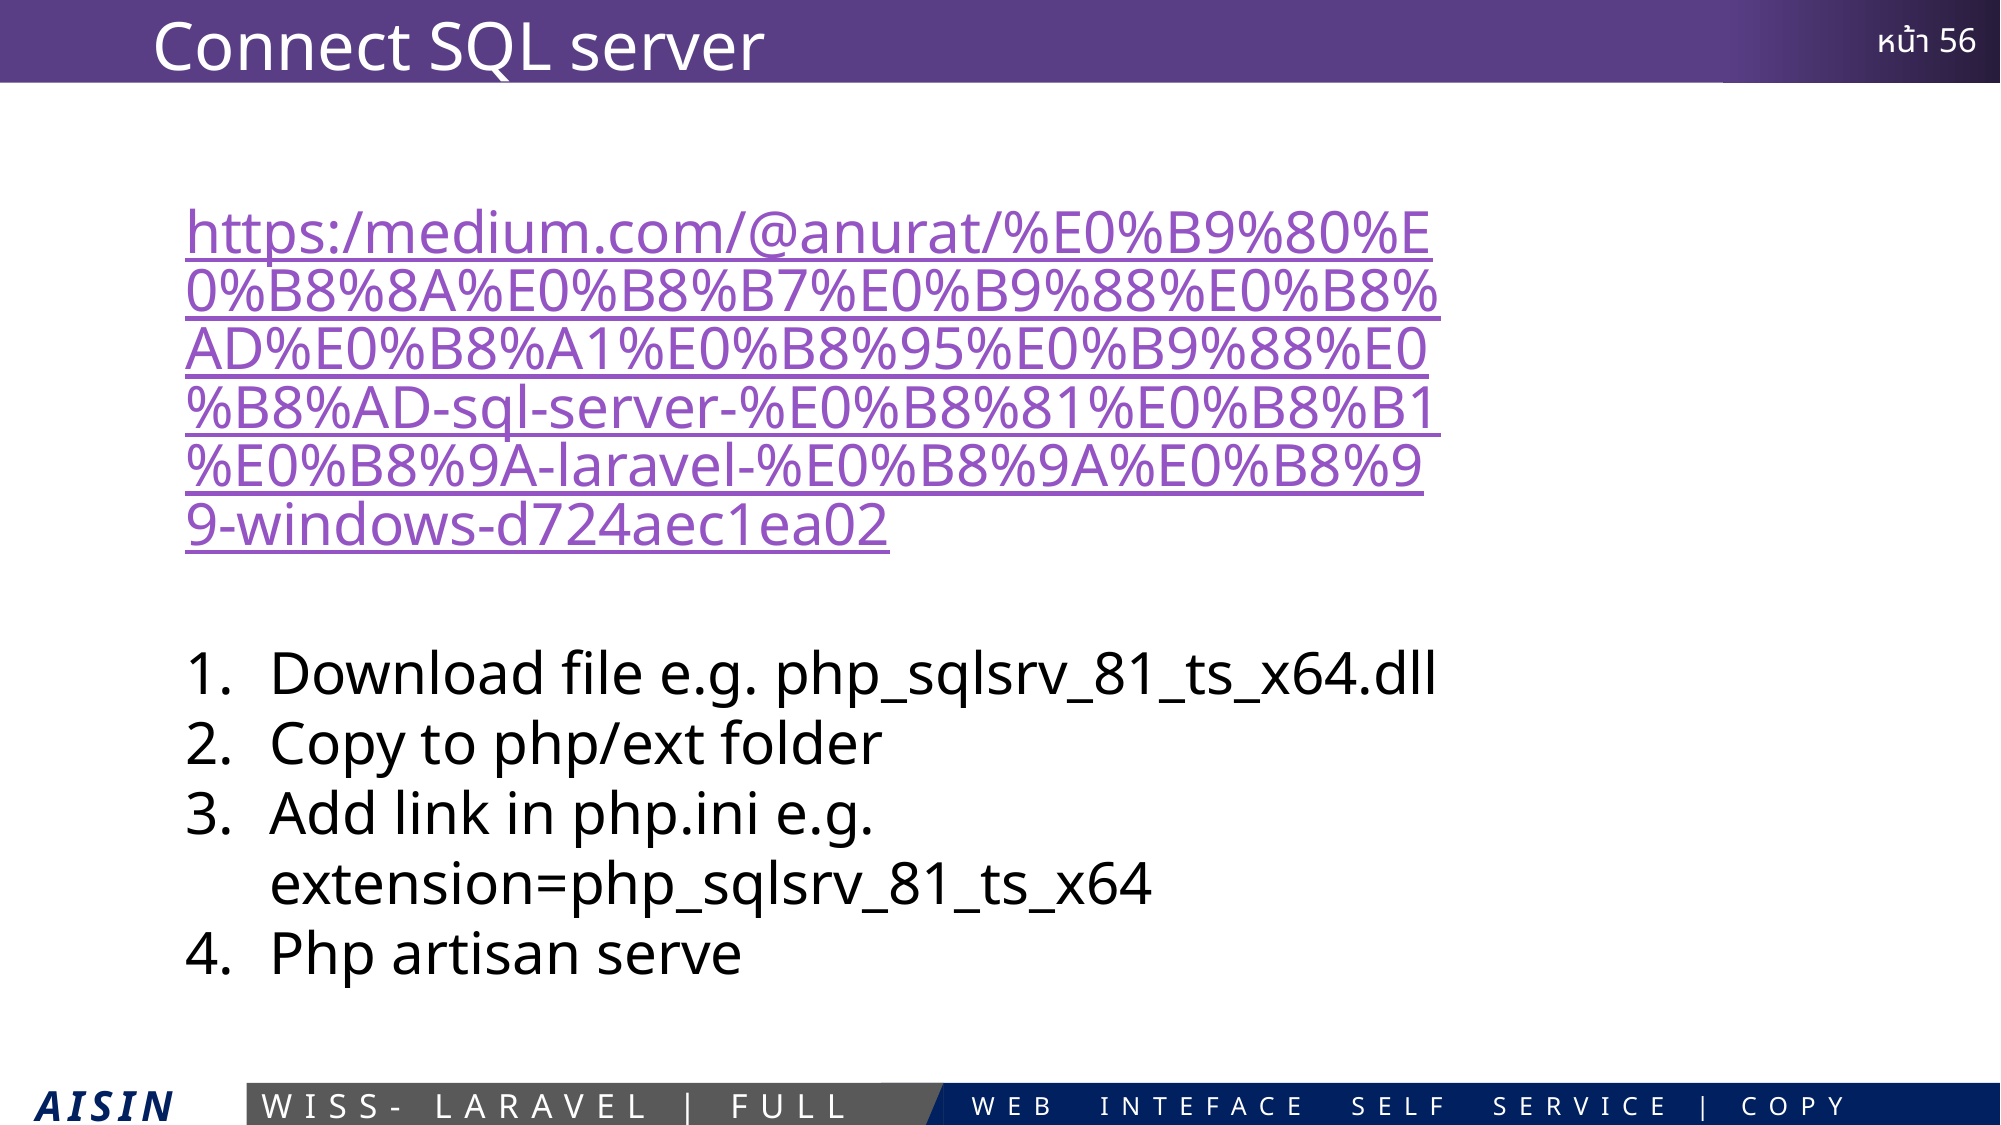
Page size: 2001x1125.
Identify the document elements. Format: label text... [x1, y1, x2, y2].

text_box https:/medium.com/@anurat/%E0%B9%80%E0%B8%8A%E0%B8%B7%E0%B9%88%E0%B8%AD%E0%B8%A1%E0%B8%95%E0%B9%88%E0%B8%AD-sql-server-%E0%B8%81%E0%B8%B1%E0%B8%9A-laravel-%E0%B8%9A%E0%B8%99-windows-d724aec1ea02 Download file e.g. php_sqlsrv_81_ts_x64.dll Copy to php/ext folder Add link in php.ini e.g. extension=php_sqlsrv_81_ts_x64 Php artisan serve [170, 187, 1471, 772]
title Connect SQL server [137, 0, 1863, 99]
